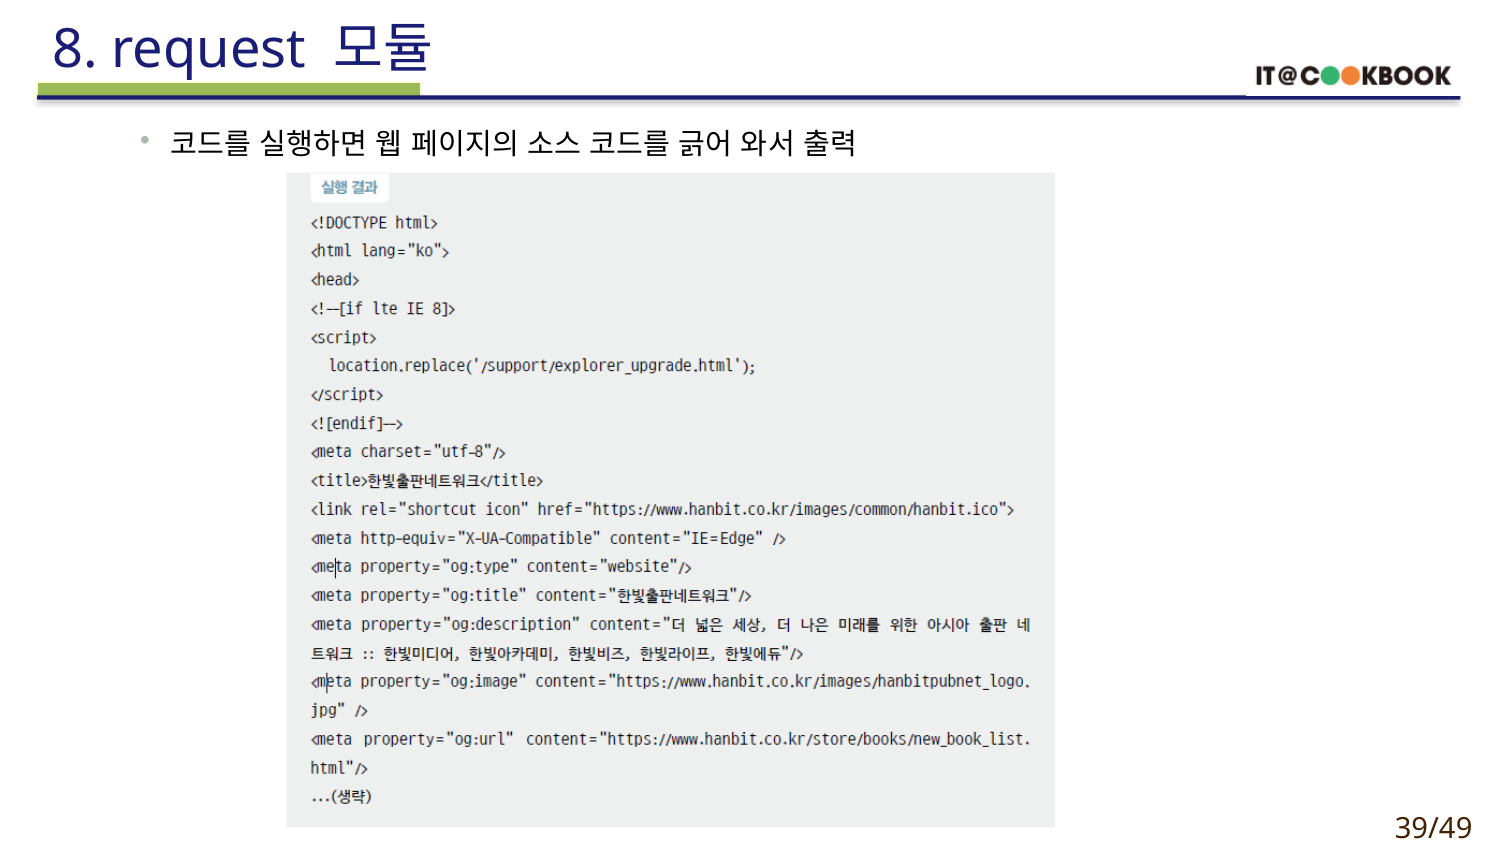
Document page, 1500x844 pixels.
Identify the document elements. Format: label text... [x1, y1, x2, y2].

picture [277, 164, 1067, 836]
list 코드를 실행하면 웹 페이지의 소스 코드를 긁어 와서 출력 [37, 114, 1463, 818]
title 8. request 모듈 [37, 10, 1278, 82]
picture [1246, 57, 1463, 96]
